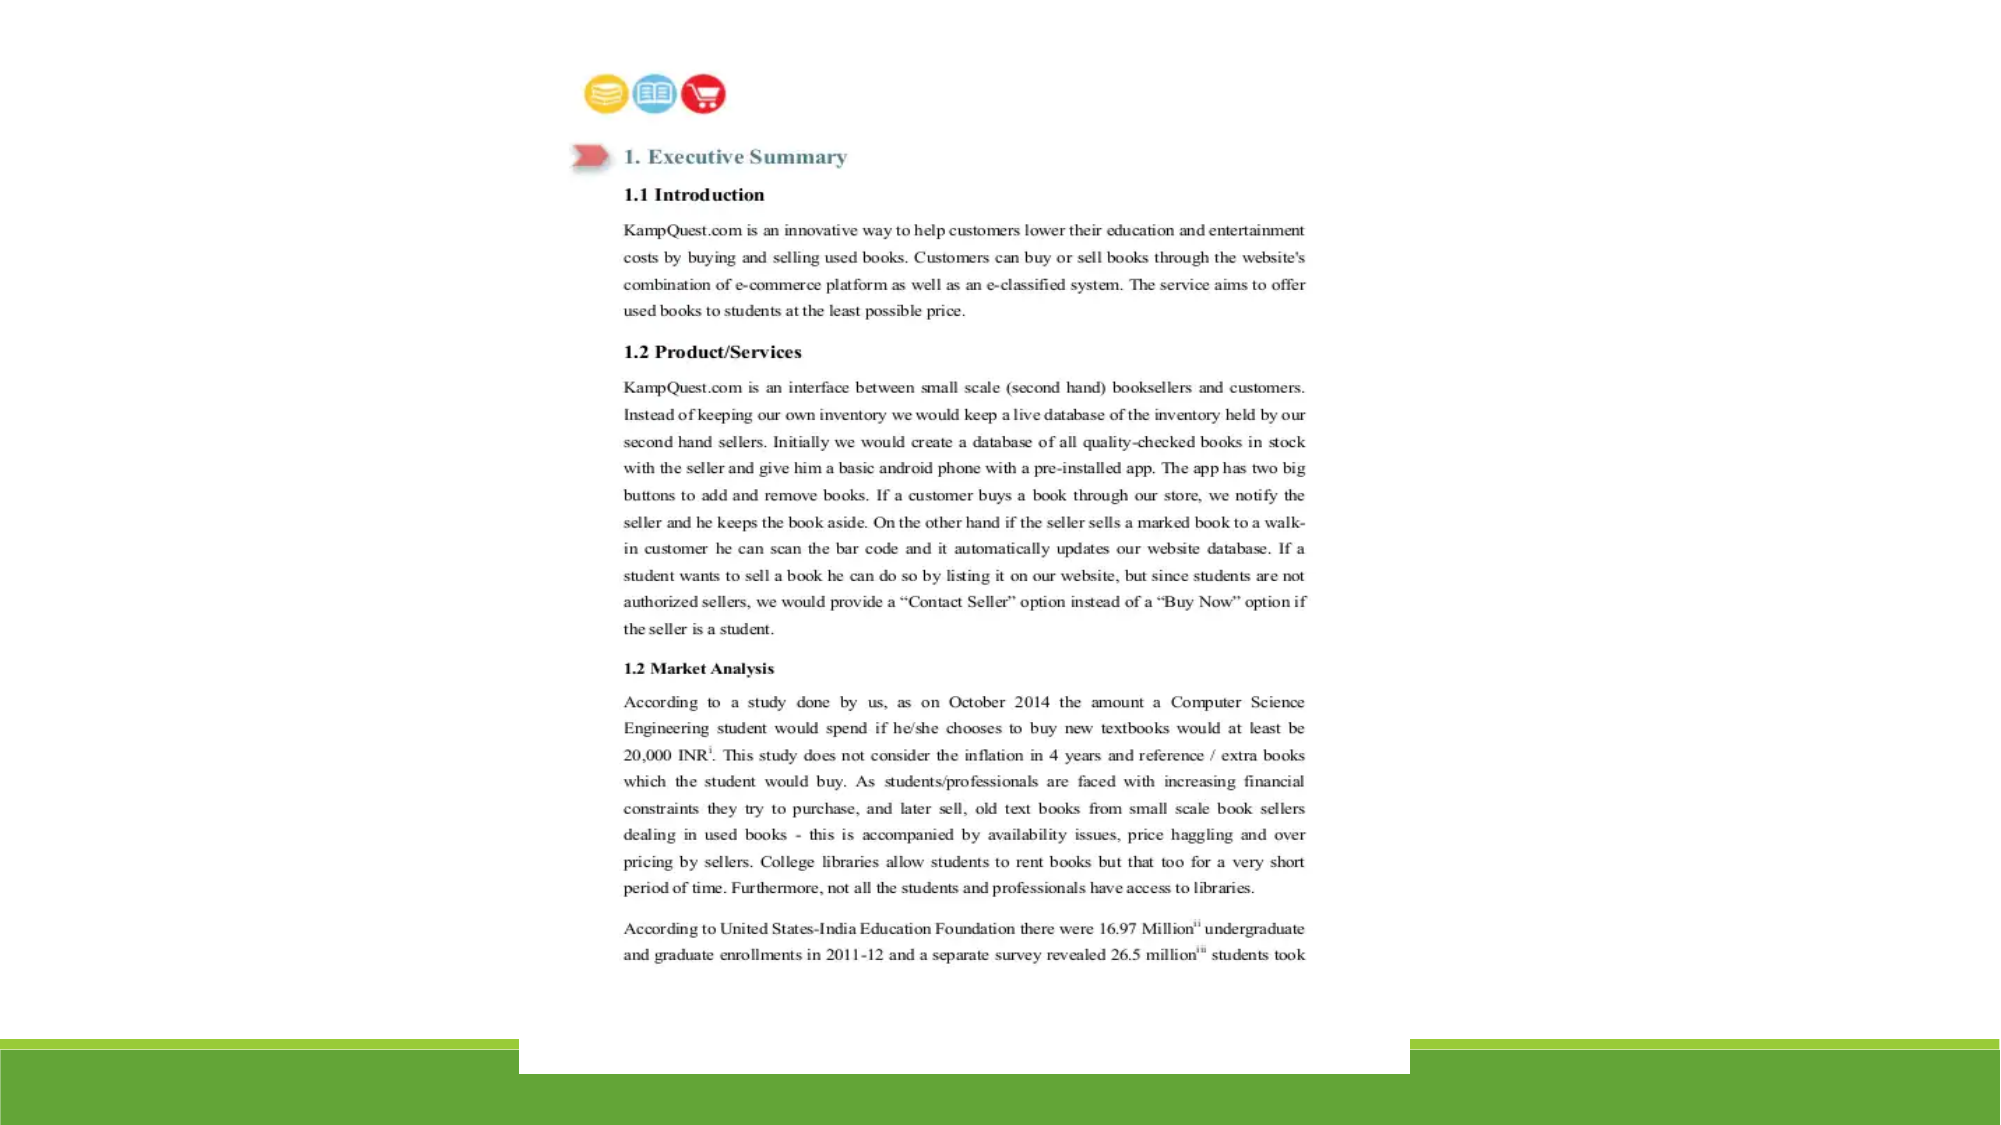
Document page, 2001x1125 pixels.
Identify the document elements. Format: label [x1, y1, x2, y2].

picture [519, 51, 1410, 1075]
